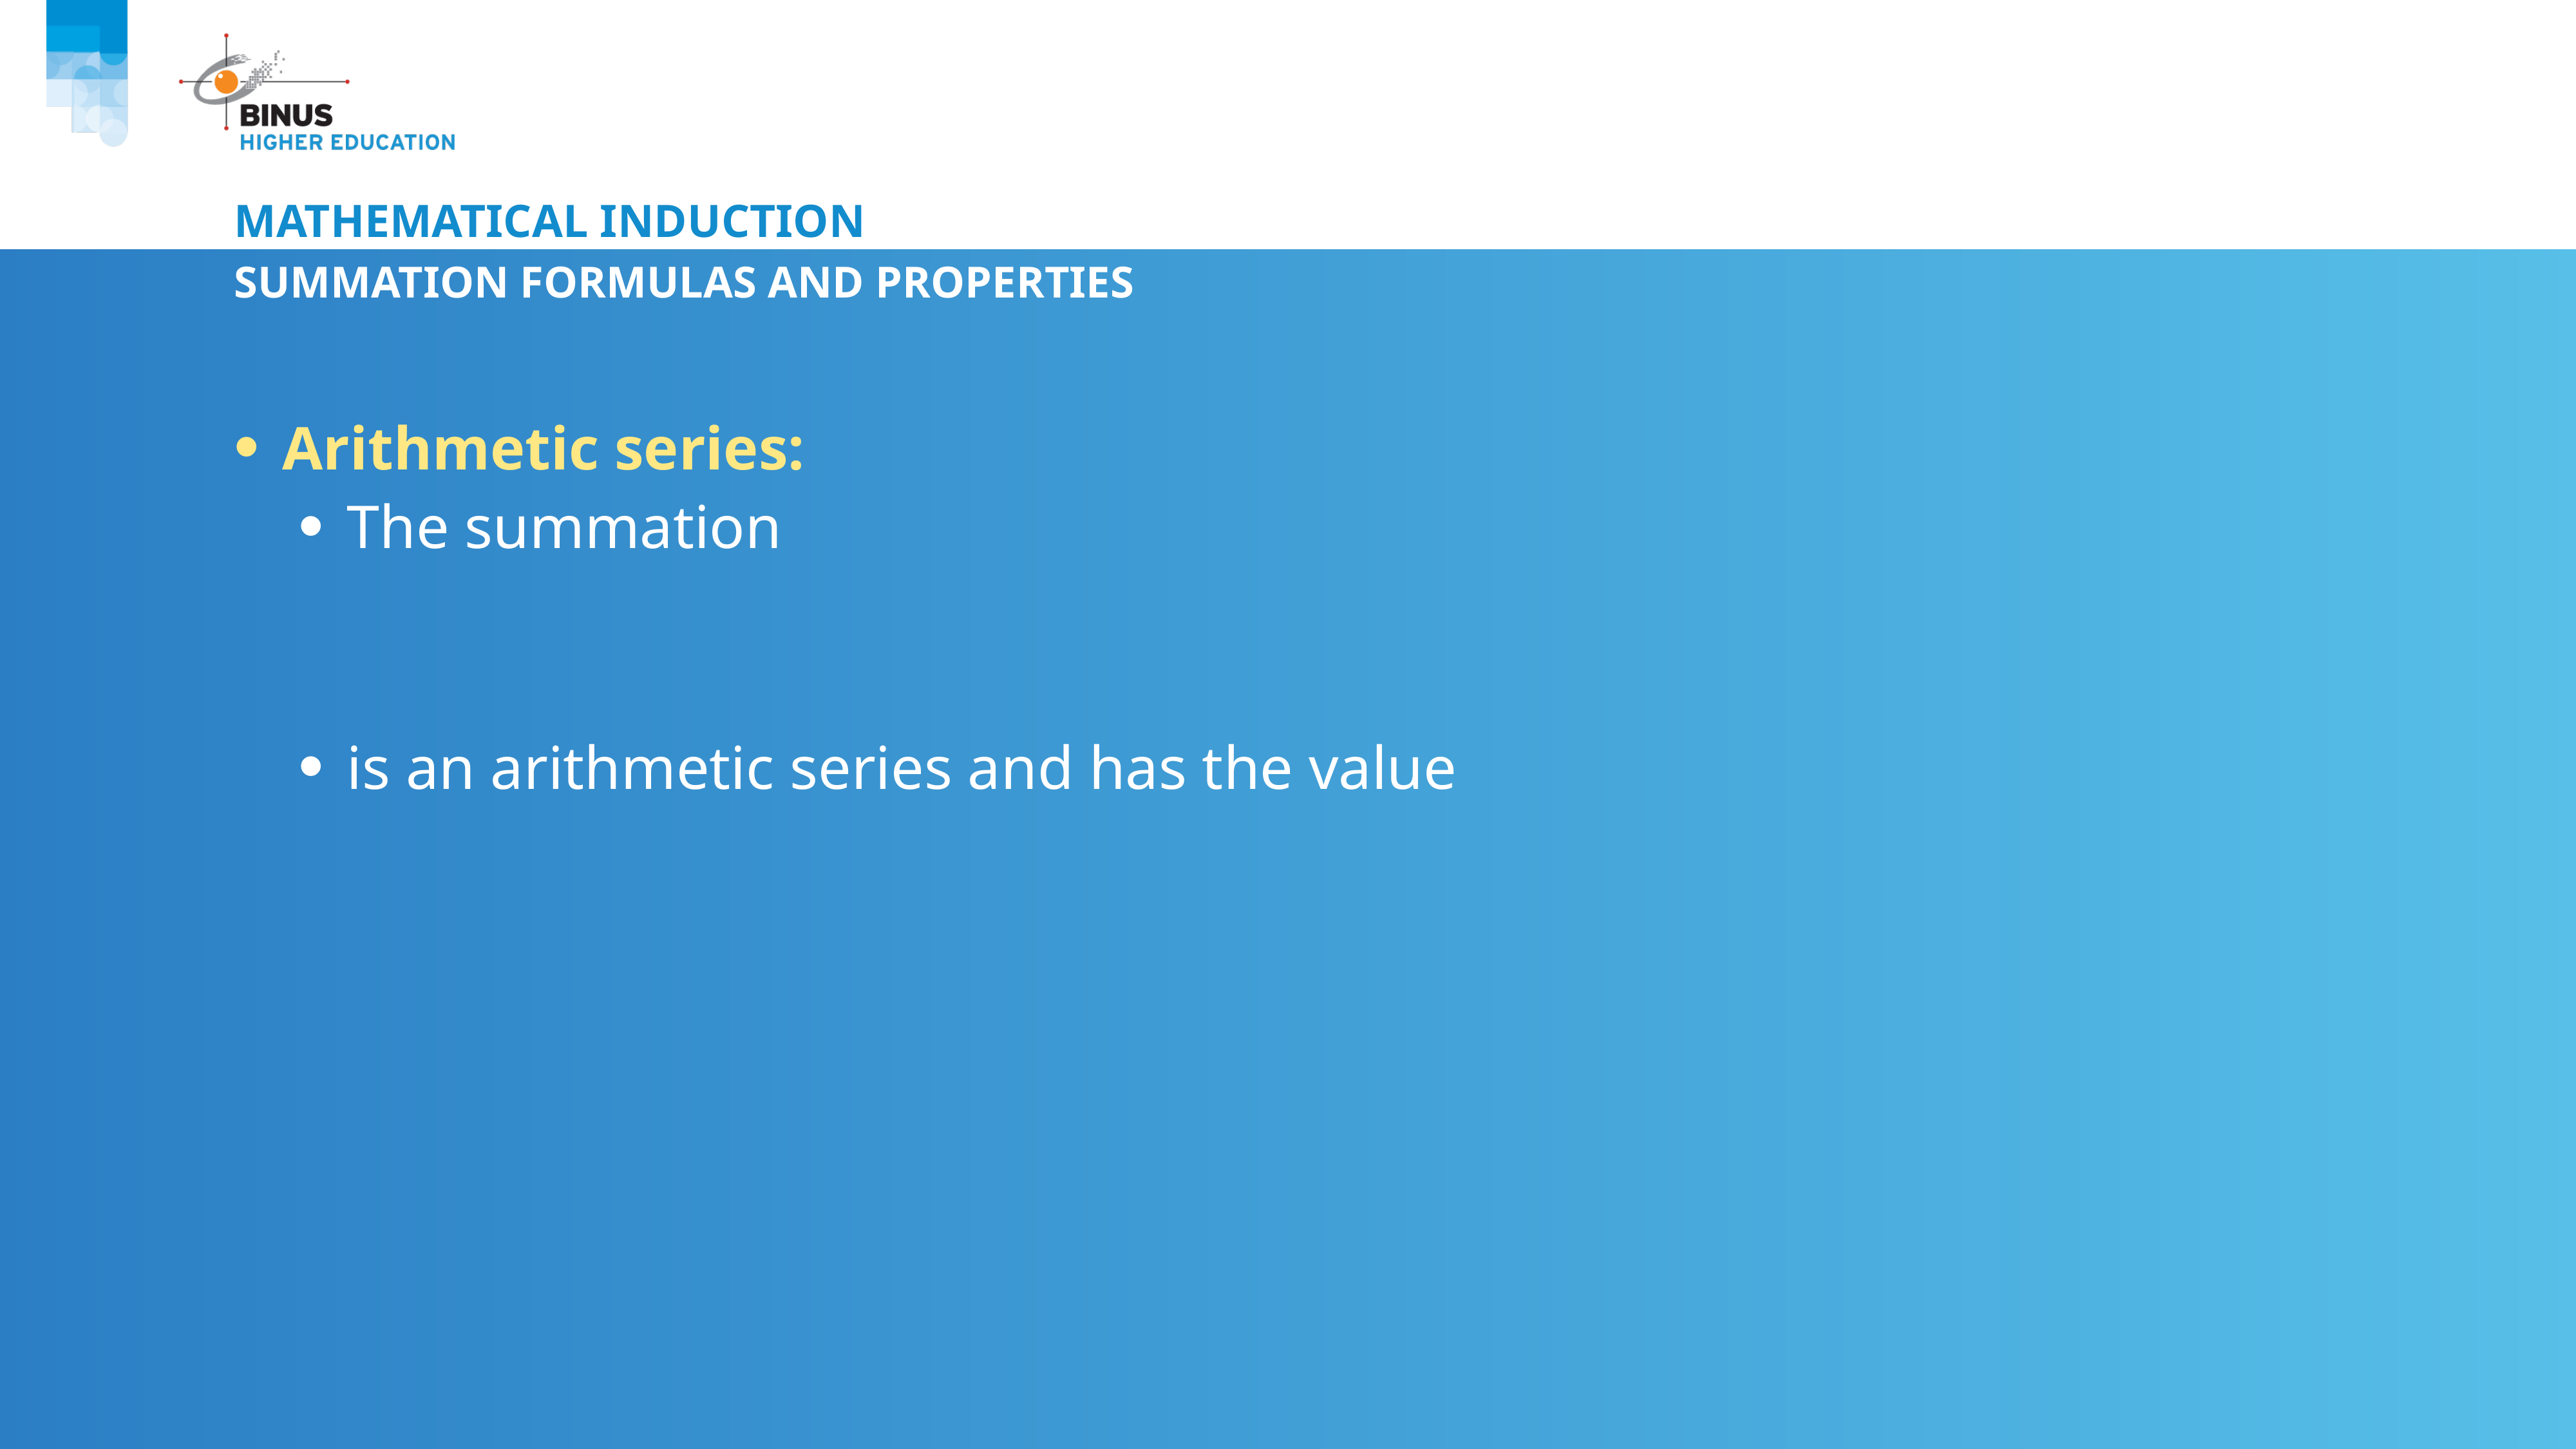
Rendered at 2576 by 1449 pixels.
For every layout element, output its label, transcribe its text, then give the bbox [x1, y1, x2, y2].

list summation Formulas and properties [228, 255, 1262, 341]
title Mathematical induction [228, 197, 1784, 252]
picture [46, 0, 455, 154]
